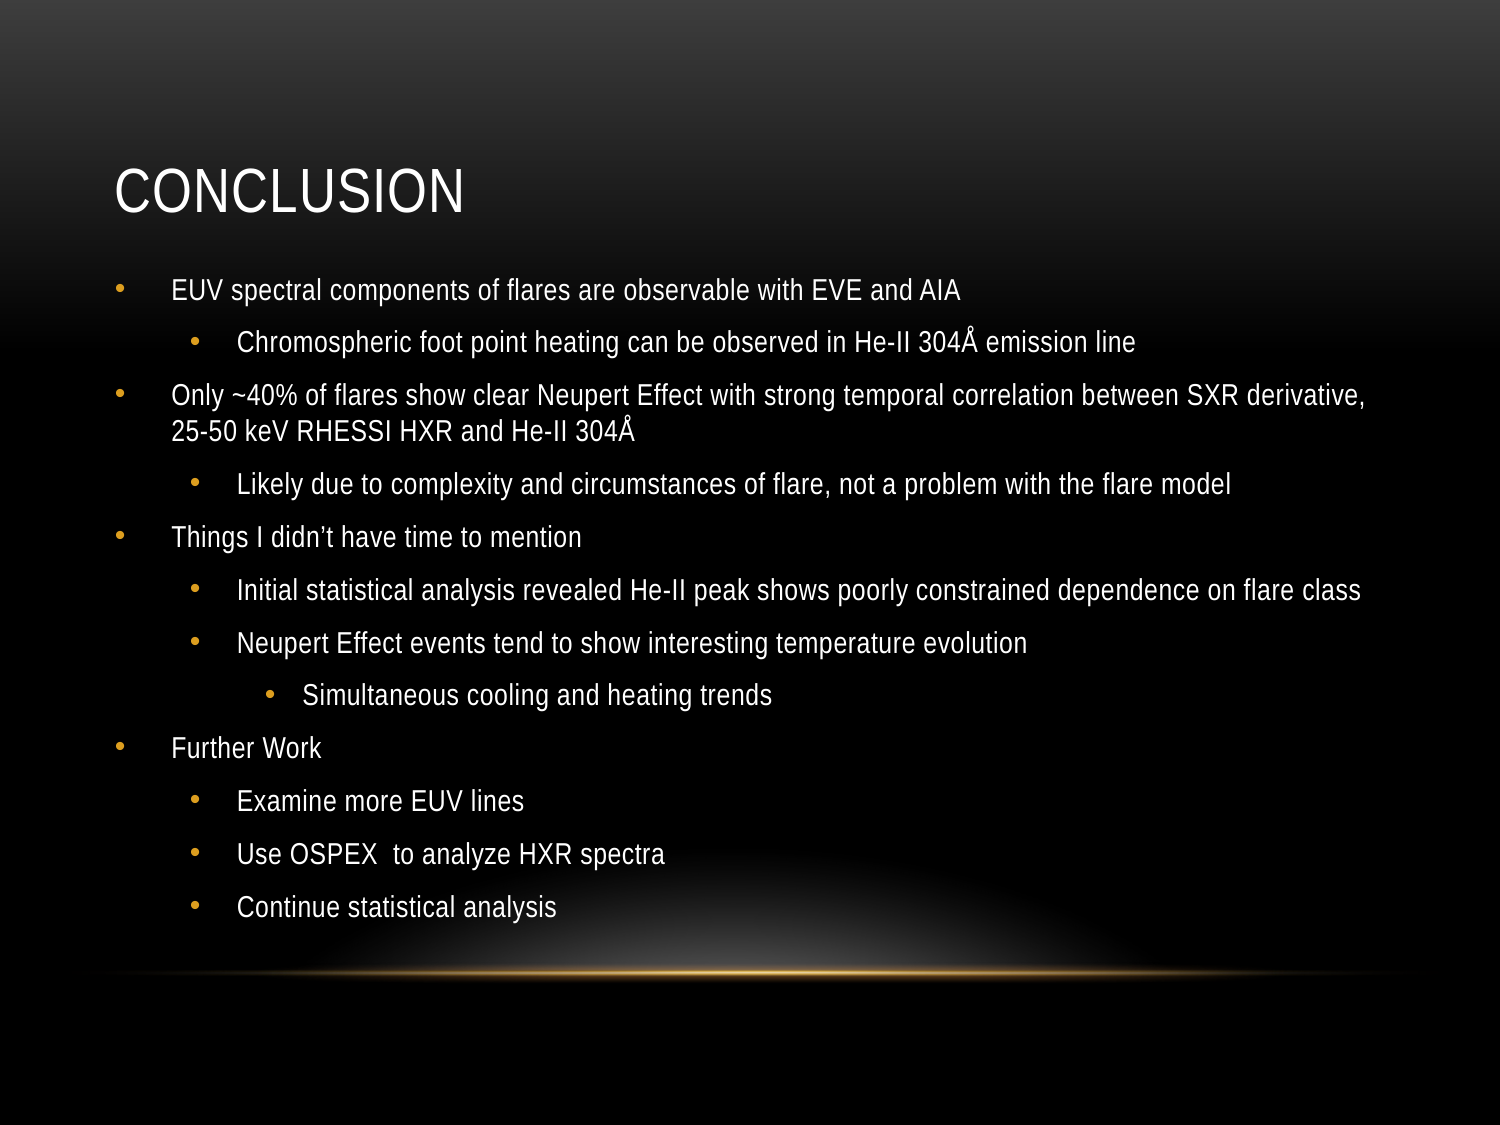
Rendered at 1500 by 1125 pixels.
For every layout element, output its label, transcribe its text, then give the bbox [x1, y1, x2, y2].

list EUV spectral components of flares are observable with EVE and AIA Chromospheric foot point heating can be observed in He-II 304Å emission line Only ~40% of flares show clear Neupert Effect with strong temporal correlation between SXR derivative, 25-50 keV RHESSI HXR and He-II 304Å Likely due to complexity and circumstances of flare, not a problem with the flare model Things I didn’t have time to mention Initial statistical analysis revealed He-II peak shows poorly constrained dependence on flare class Neupert Effect events tend to show interesting temperature evolution Simultaneous cooling and heating trends Further Work Examine more EUV lines Use OSPEX to analyze HXR spectra Continue statistical analysis [99, 262, 1400, 938]
title Conclusion [99, 45, 1400, 233]
picture [0, 0, 1500, 1125]
